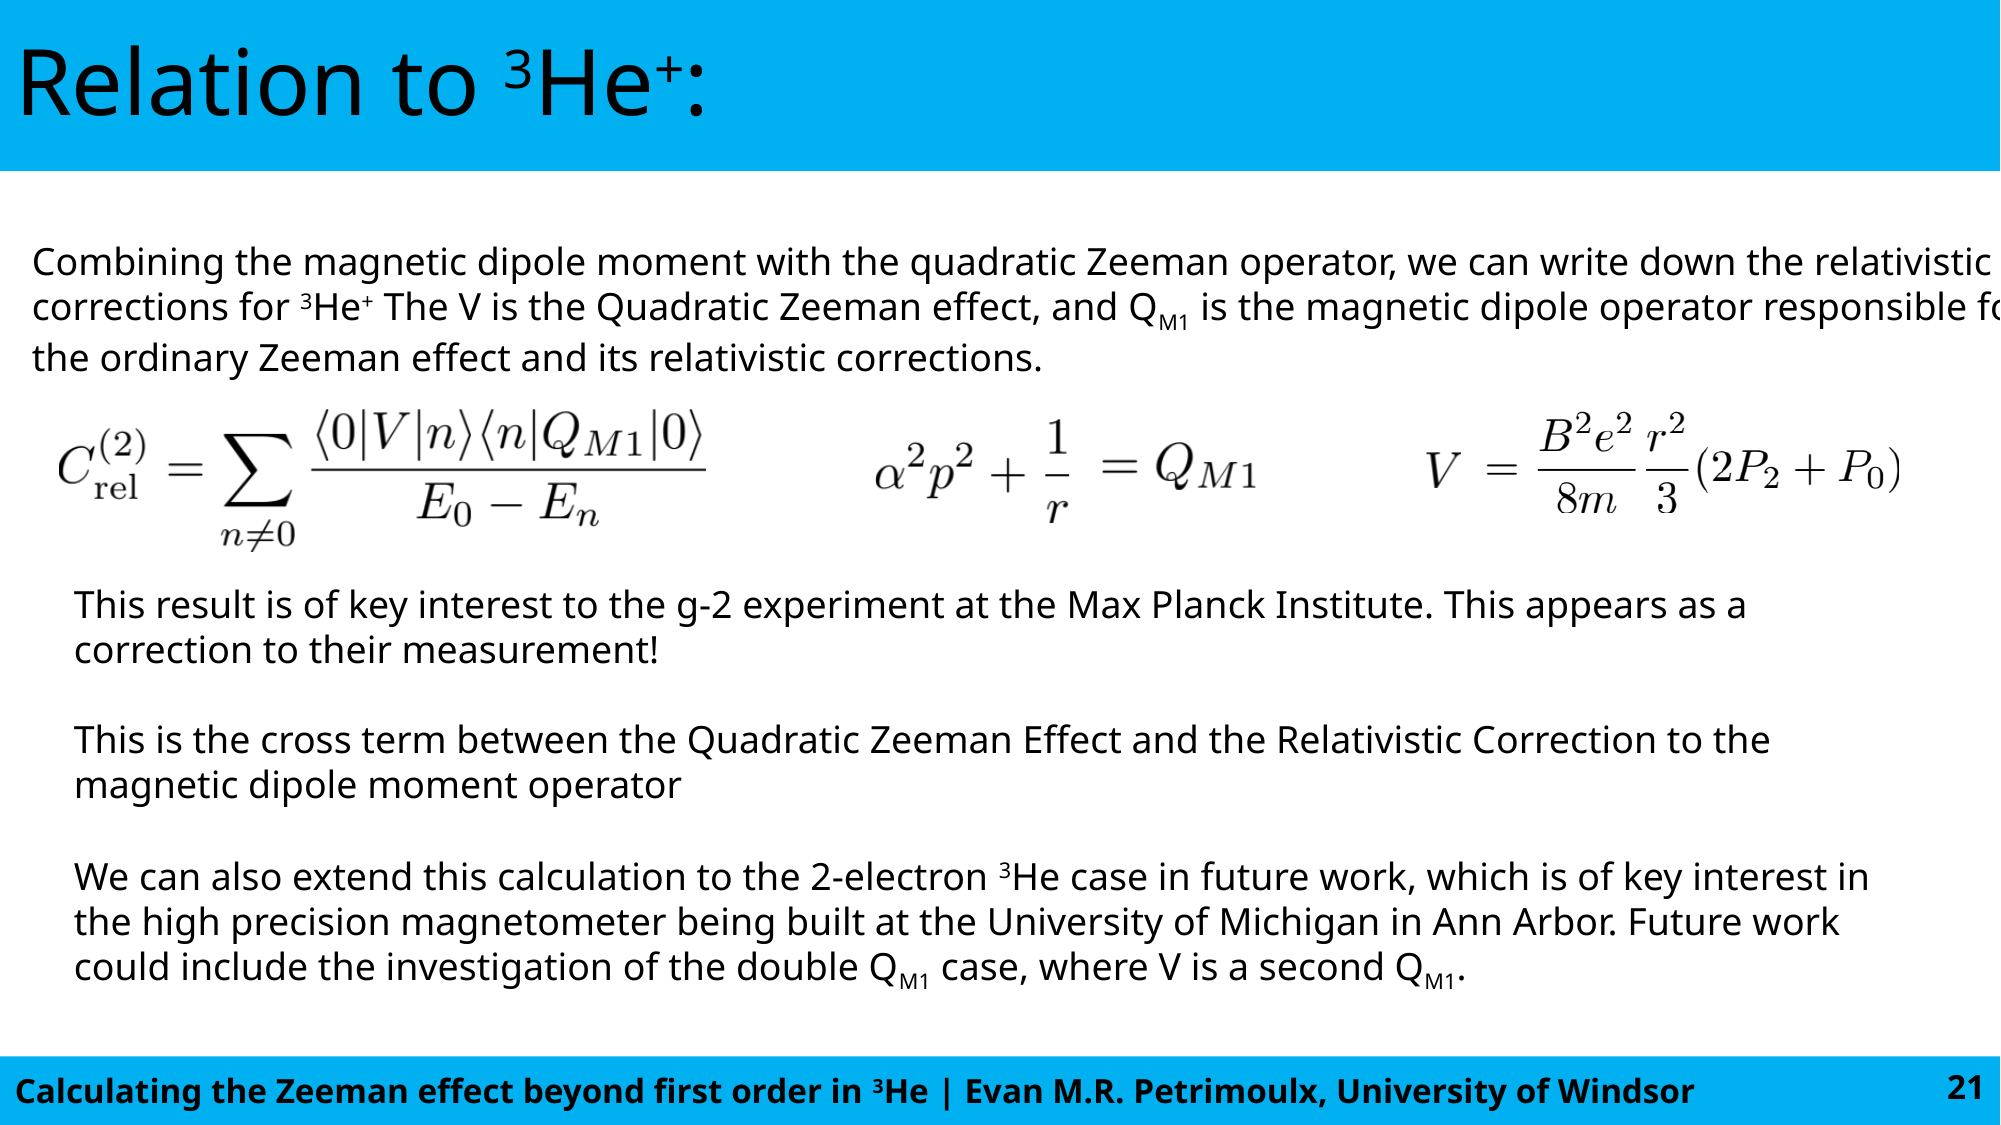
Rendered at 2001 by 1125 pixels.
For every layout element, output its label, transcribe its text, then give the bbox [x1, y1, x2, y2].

picture [1476, 404, 1900, 513]
text_box Calculating the Zeeman effect beyond first order in 3He | Evan M.R. Petrimoulx, University of Windsor [0, 1055, 2000, 1125]
picture [1101, 441, 1256, 490]
slide_number 21 [1924, 1058, 2000, 1119]
picture [58, 407, 707, 552]
title Relation to 3He+: [0, 0, 1849, 195]
text_box We can also extend this calculation to the 2-electron 3He case in future work, which is of key interest in the high precision magnetometer being built at the University of Michigan in Ann Arbor. Future work could include the investigation of the double QM1 case, where V is a second QM1. [59, 845, 1925, 1001]
text_box Combining the magnetic dipole moment with the quadratic Zeeman operator, we can write down the relativistic corrections for 3He+ The V is the Quadratic Zeeman effect, and QM1 is the magnetic dipole operator responsible for the ordinary Zeeman effect and its relativistic corrections. [17, 230, 2000, 387]
text_box This result is of key interest to the g-2 experiment at the Max Planck Institute. This appears as a correction to their measurement! This is the cross term between the Quadratic Zeeman Effect and the Relativistic Correction to the magnetic dipole moment operator [59, 573, 1899, 814]
text_box [1849, 0, 2000, 172]
picture [1424, 451, 1462, 488]
picture [875, 418, 1070, 523]
